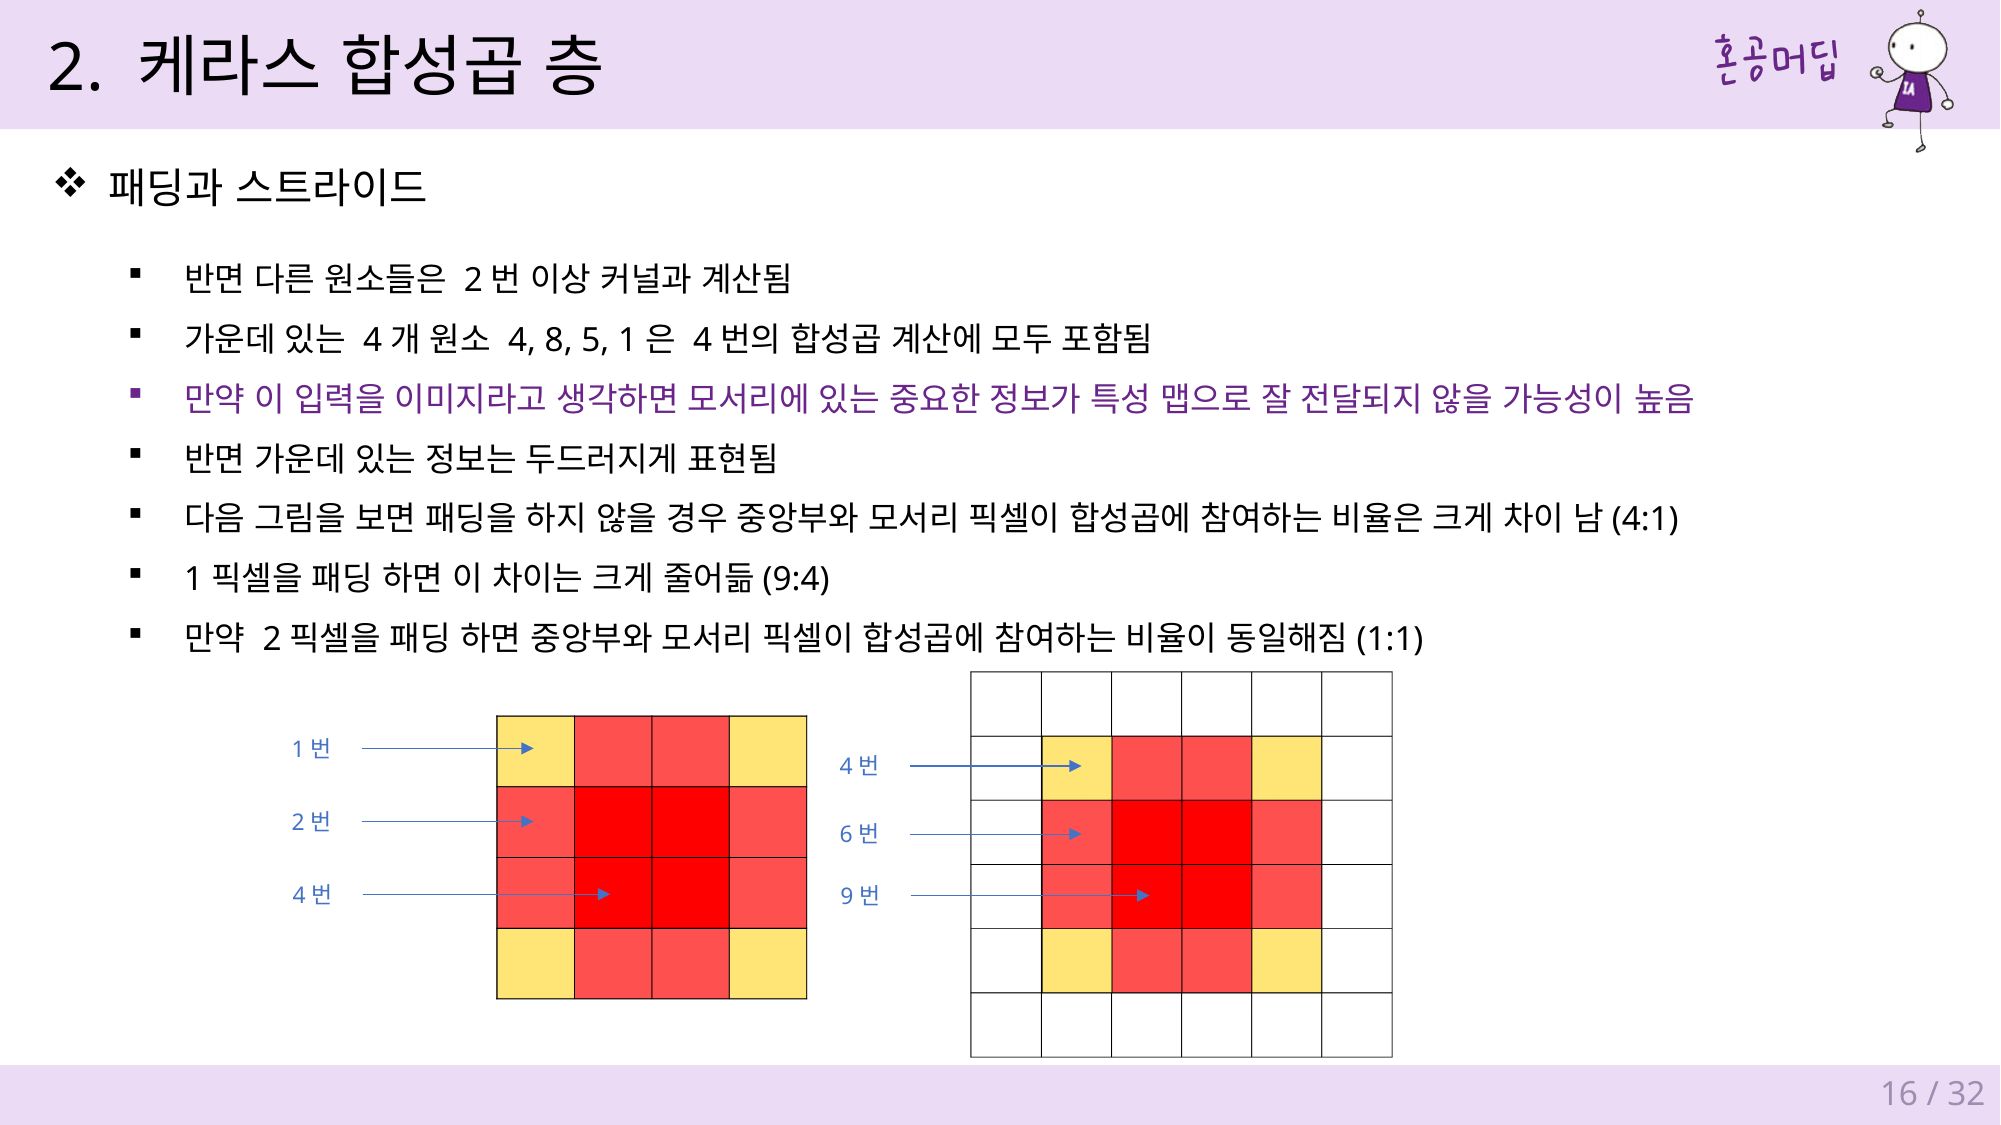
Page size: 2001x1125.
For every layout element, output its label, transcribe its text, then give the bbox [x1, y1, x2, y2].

text_box 6번 [824, 812, 895, 855]
picture [1868, 7, 1956, 155]
text_box 2번 [276, 800, 347, 843]
text_box 9번 [825, 874, 896, 917]
text_box 4번 [277, 872, 348, 916]
picture [496, 715, 808, 1000]
text_box 반면 다른 원소들은 2번 이상 커널과 계산됨 가운데 있는 4개 원소 4, 8, 5, 1은 4번의 합성곱 계산에 모두 포함됨 만약 이 입력을 이미지라고 생각하면 모서리에 있는 중요한 정보가 특성 맵으로 잘 전달되지 않을 가능성이 높음 반면 가운데 있는 정보는 두드러지게 표현됨 다음 그림을 보면 패딩을 하지 않을 경우 중앙부와 모서리 픽셀이 합성곱에 참여하는 비율은 크게 차이 남(4:1) 1픽셀을 패딩 하면 이 차이는 크게 줄어듦(9:4) 만약 2픽셀을 패딩 하면 중앙부와 모서리 픽셀이 합성곱에 참여하는 비율이 동일해짐(1:1) [113, 230, 1711, 665]
picture [1710, 0, 1841, 130]
slide_number 16 / 32 [1550, 1065, 2000, 1125]
text_box 1번 [276, 726, 347, 770]
text_box 2. 케라스 합성곱 층 [33, 16, 621, 112]
text_box 패딩과 스트라이드 [37, 129, 443, 220]
picture [970, 671, 1393, 1058]
text_box 4번 [824, 744, 895, 787]
